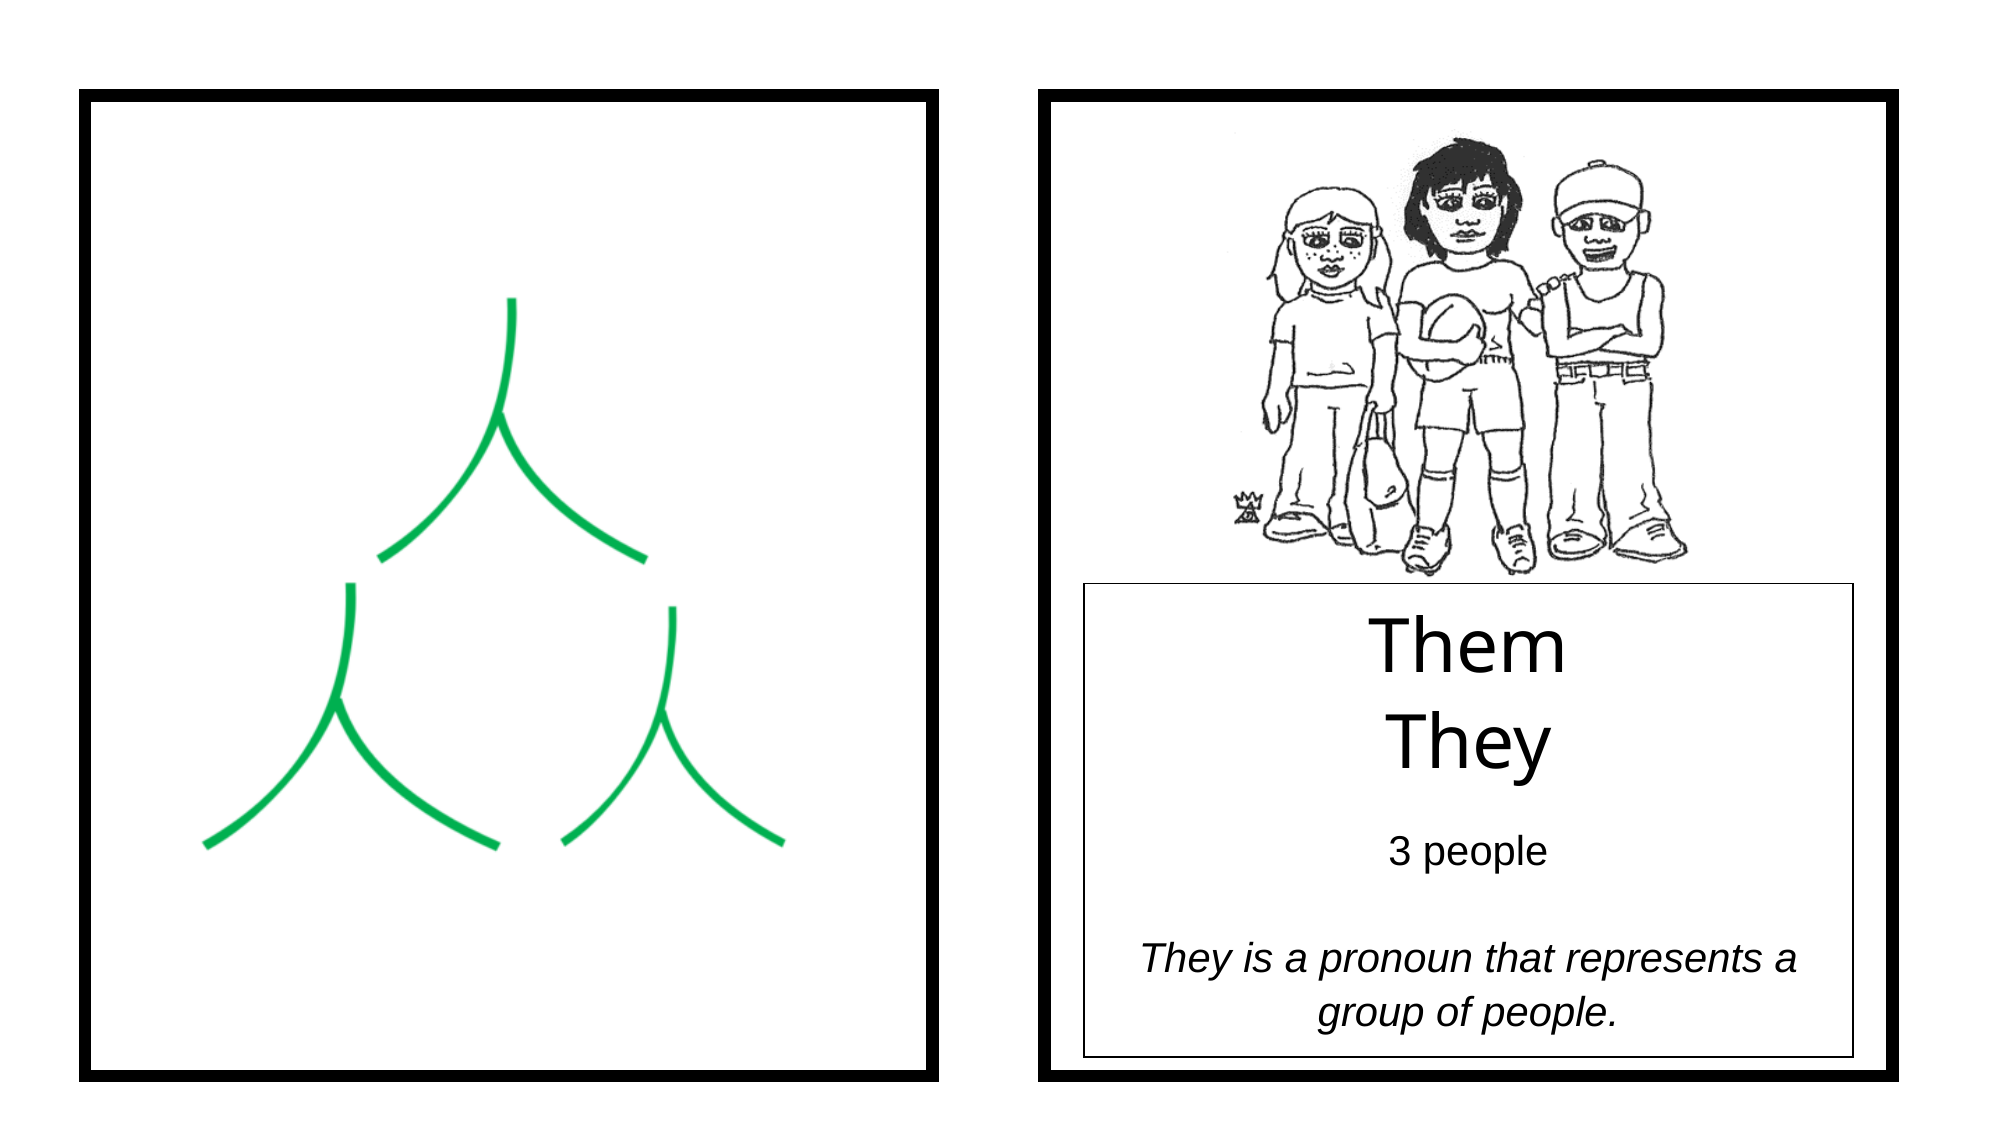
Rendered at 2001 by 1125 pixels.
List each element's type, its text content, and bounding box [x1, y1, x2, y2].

picture [191, 274, 795, 893]
picture [1216, 128, 1712, 584]
text_box [38, 73, 1643, 1125]
text_box [1643, 95, 1893, 1077]
text_box Them They 3 people They is a pronoun that represents a group of people. [1083, 583, 1853, 1058]
